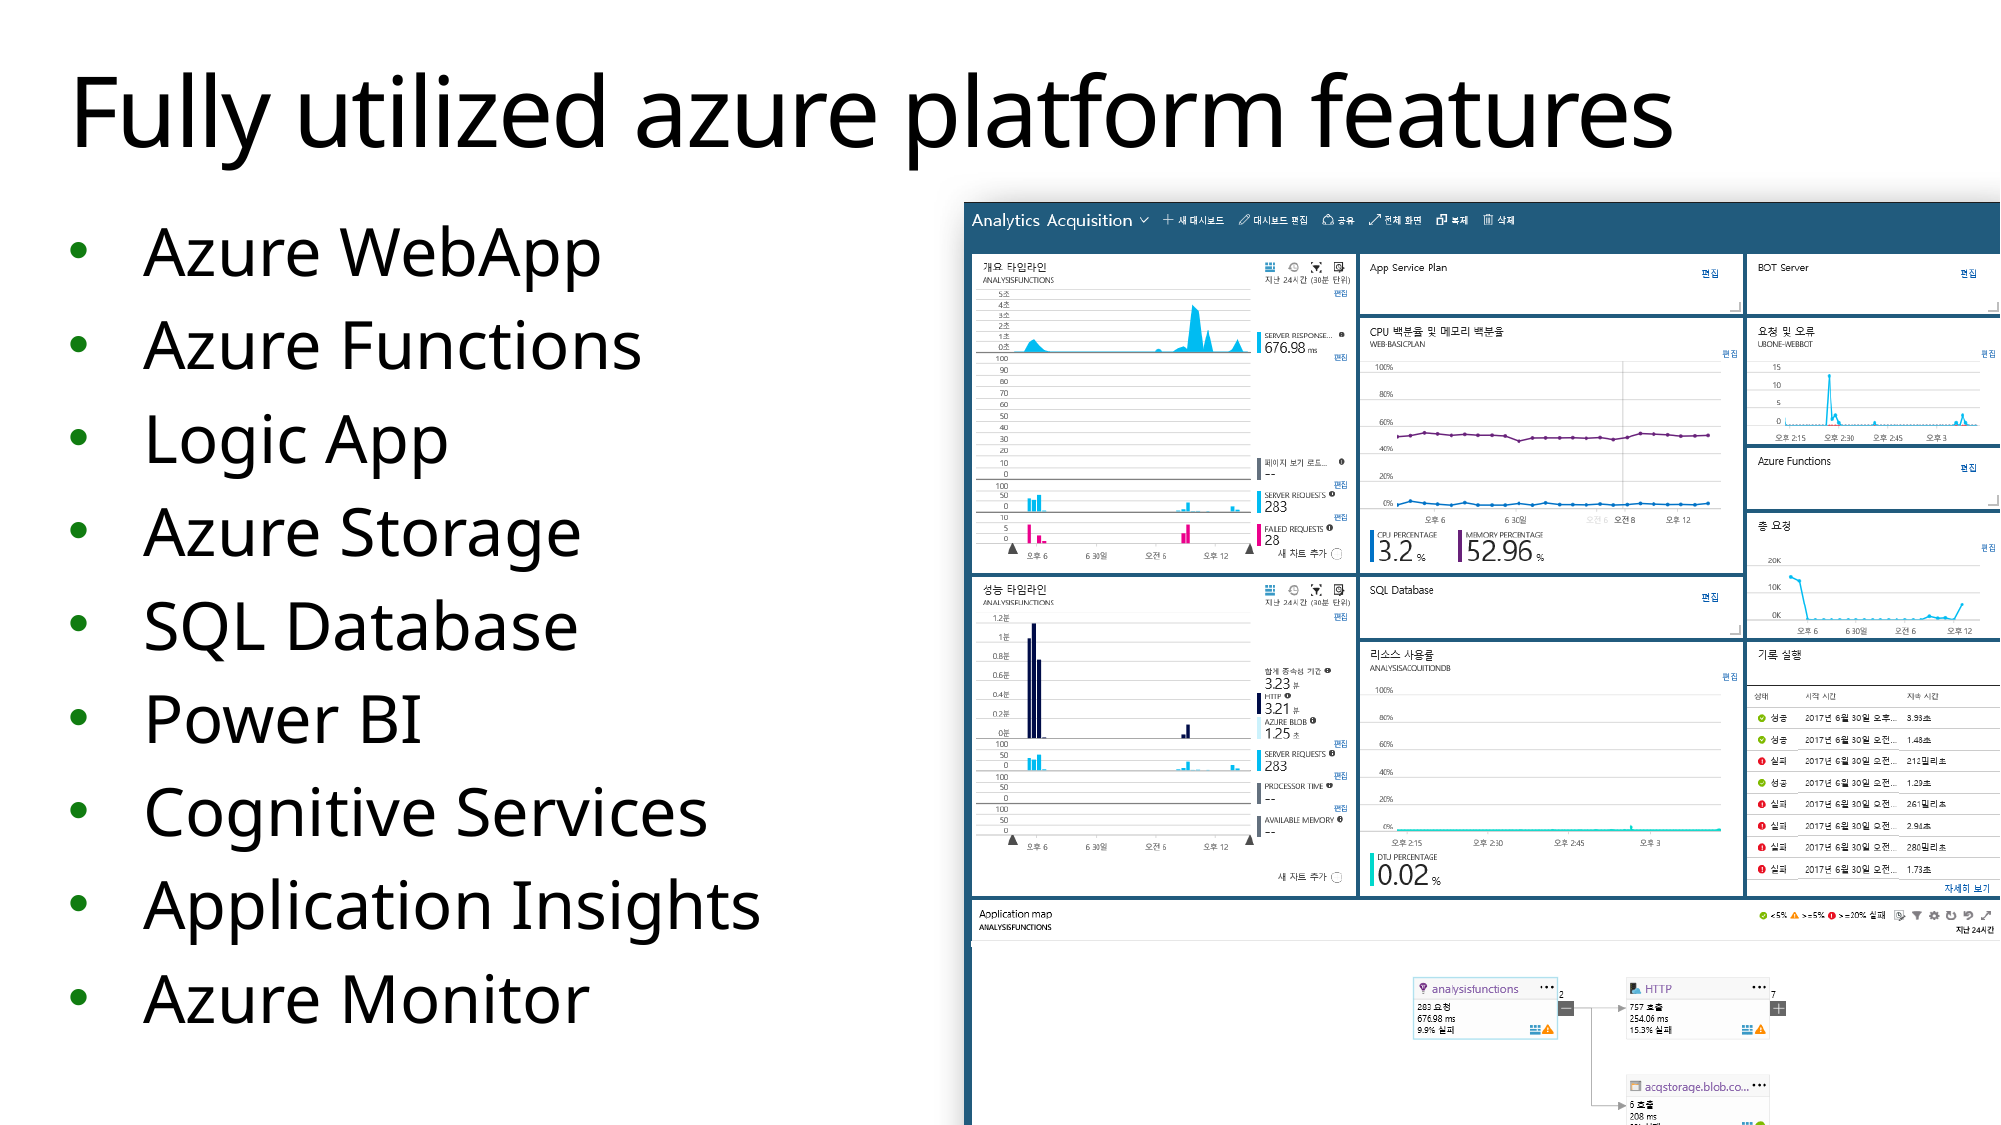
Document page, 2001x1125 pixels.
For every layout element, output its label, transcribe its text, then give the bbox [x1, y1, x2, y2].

list Azure WebApp Azure Functions Logic App Azure Storage SQL Database Power BI Cognitive Services Application Insights Azure Monitor [44, 195, 855, 1082]
picture [963, 202, 2000, 1125]
title Fully utilized azure platform features [44, 47, 1957, 196]
